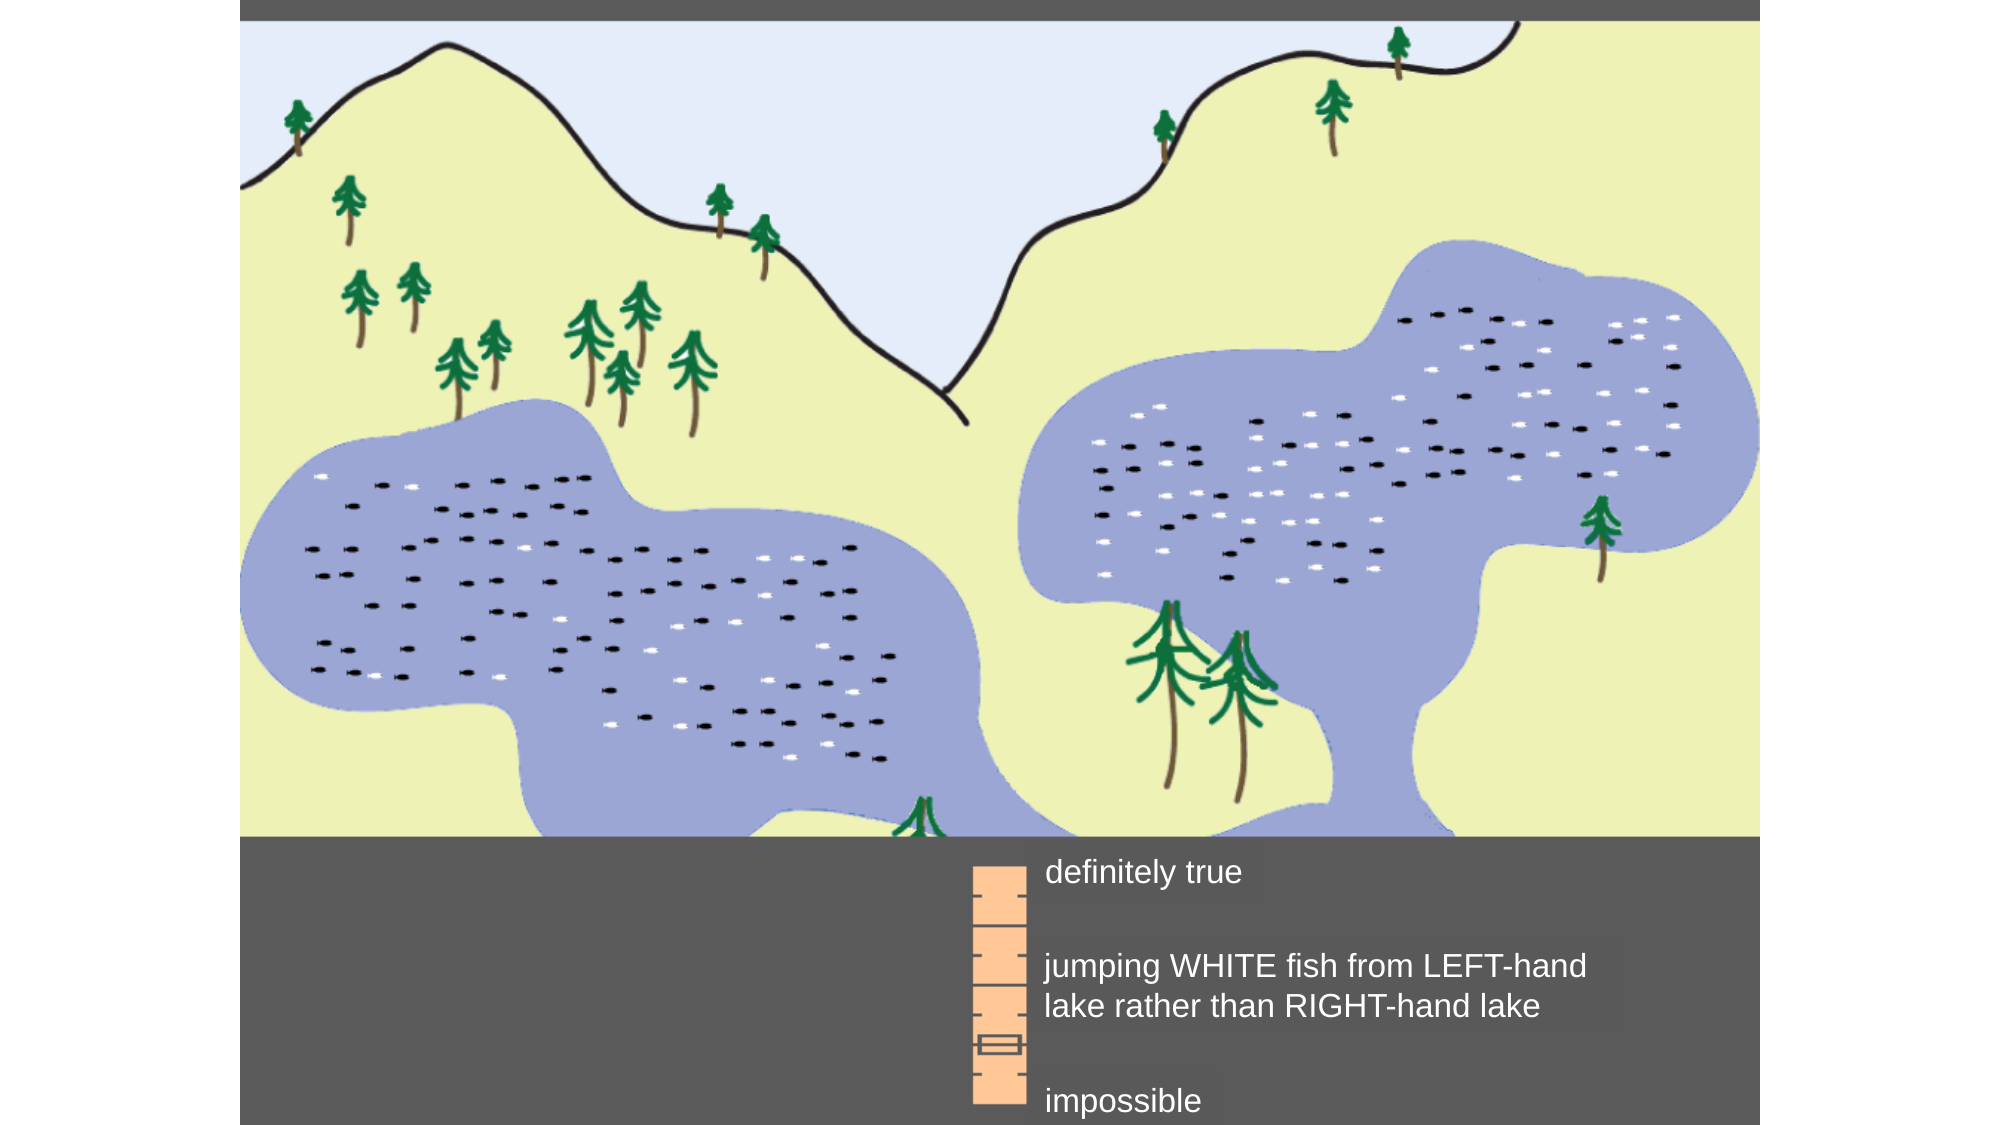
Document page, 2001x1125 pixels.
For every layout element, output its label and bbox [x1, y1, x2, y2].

text_box [240, 0, 1760, 1125]
